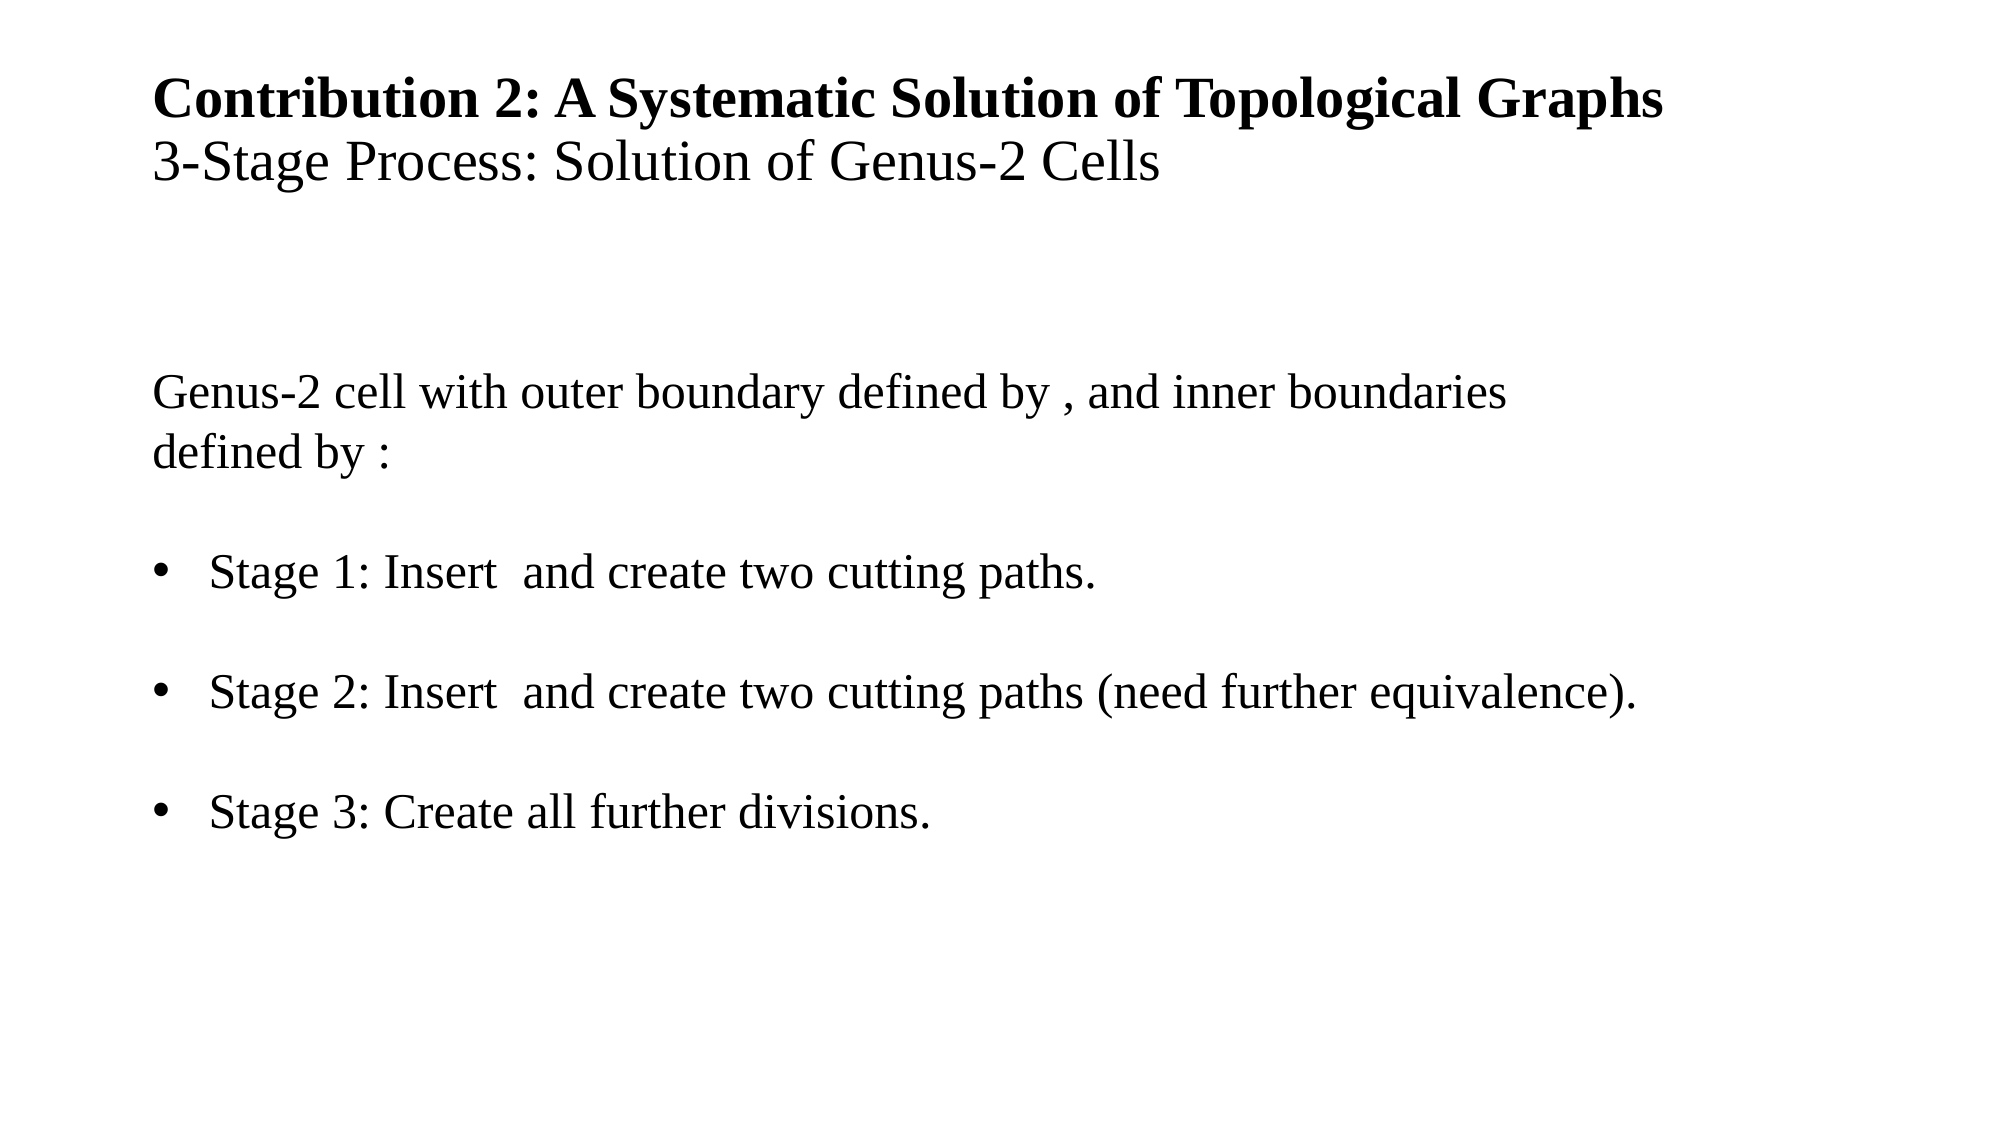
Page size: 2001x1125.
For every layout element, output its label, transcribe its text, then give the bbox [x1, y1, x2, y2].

title Contribution 2: A Systematic Solution of Topological Graphs 3-Stage Process: Solution of Genus-2 Cells [137, 59, 1863, 206]
